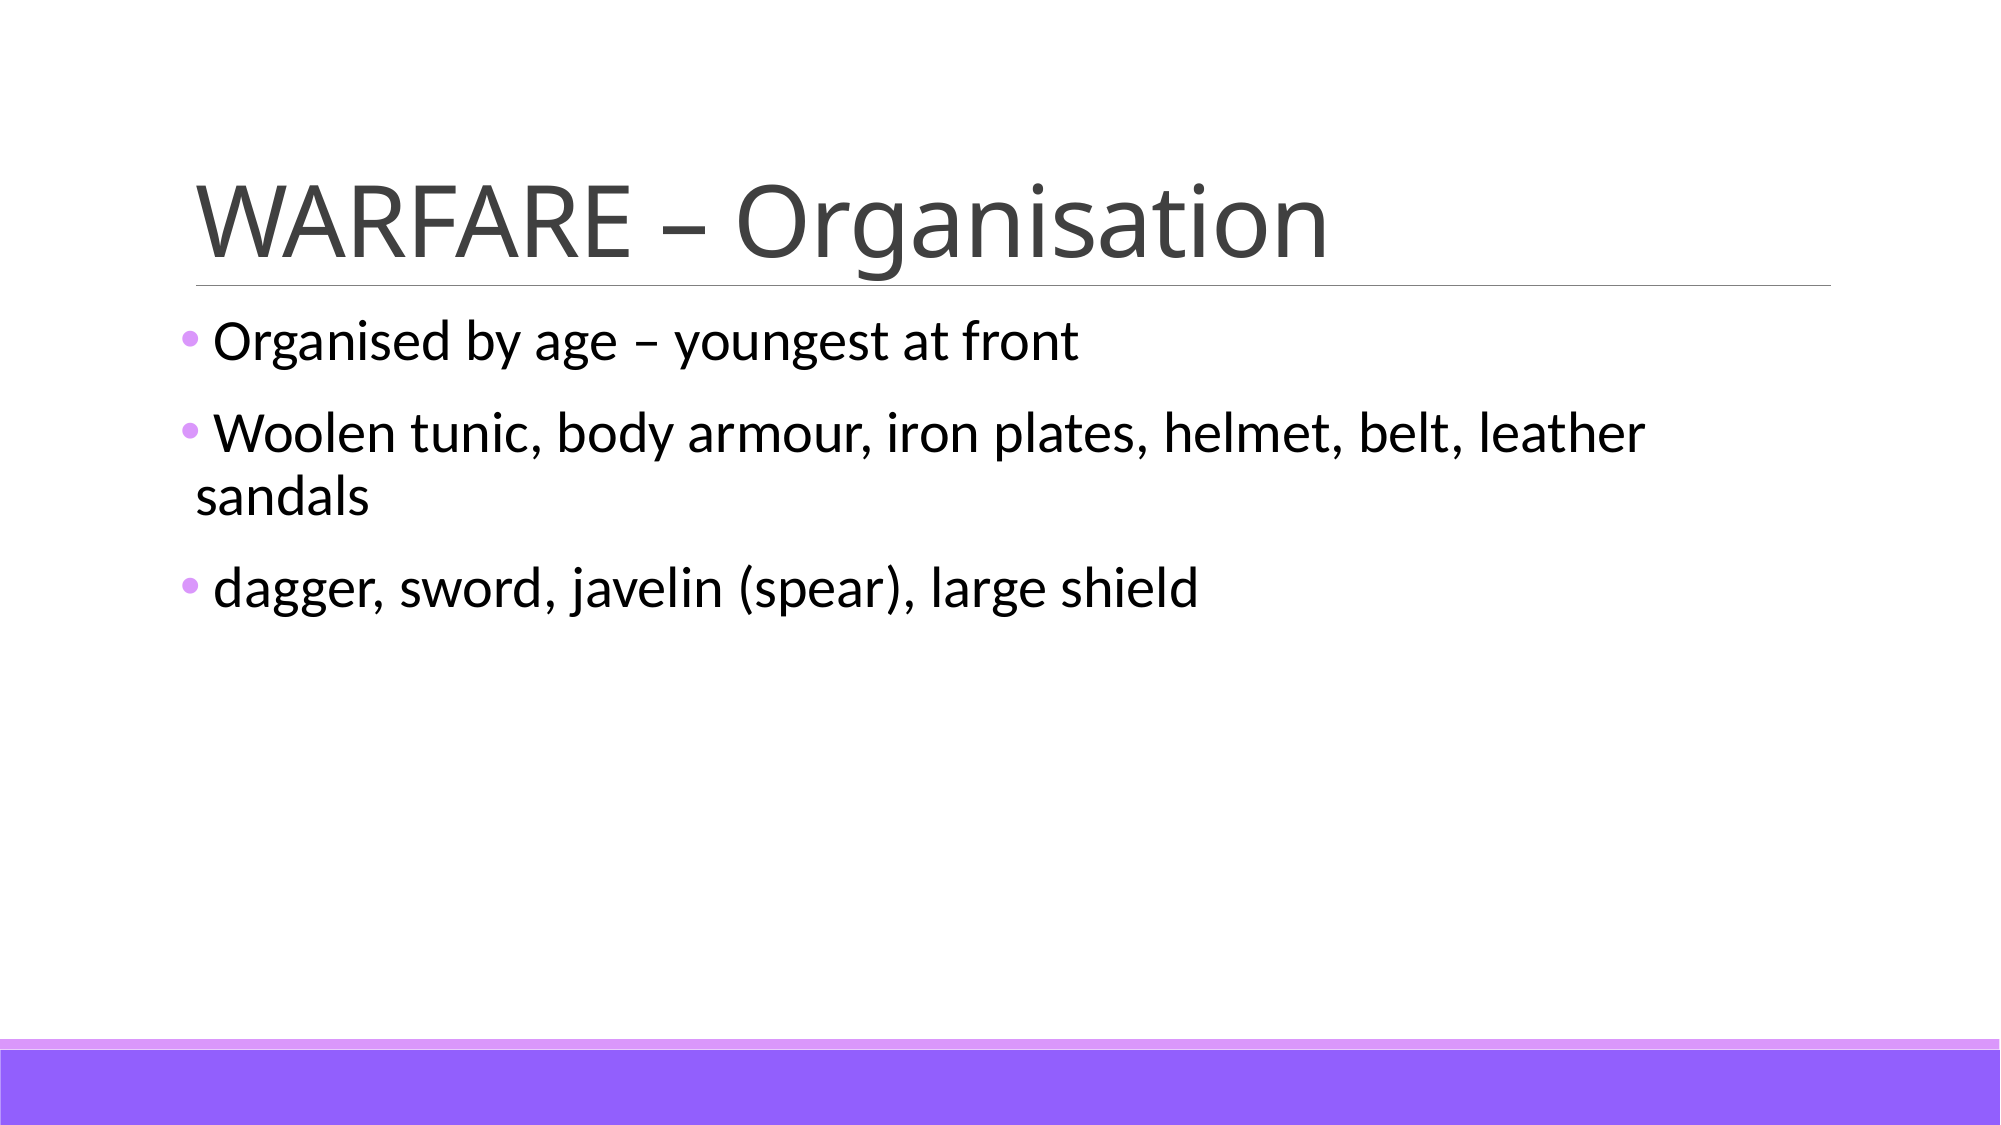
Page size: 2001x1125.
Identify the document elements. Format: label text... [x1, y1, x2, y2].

list Organised by age – youngest at front Woolen tunic, body armour, iron plates, helmet, belt, leather sandals dagger, sword, javelin (spear), large shield [180, 302, 1830, 963]
title WARFARE – Organisation [180, 47, 1830, 285]
